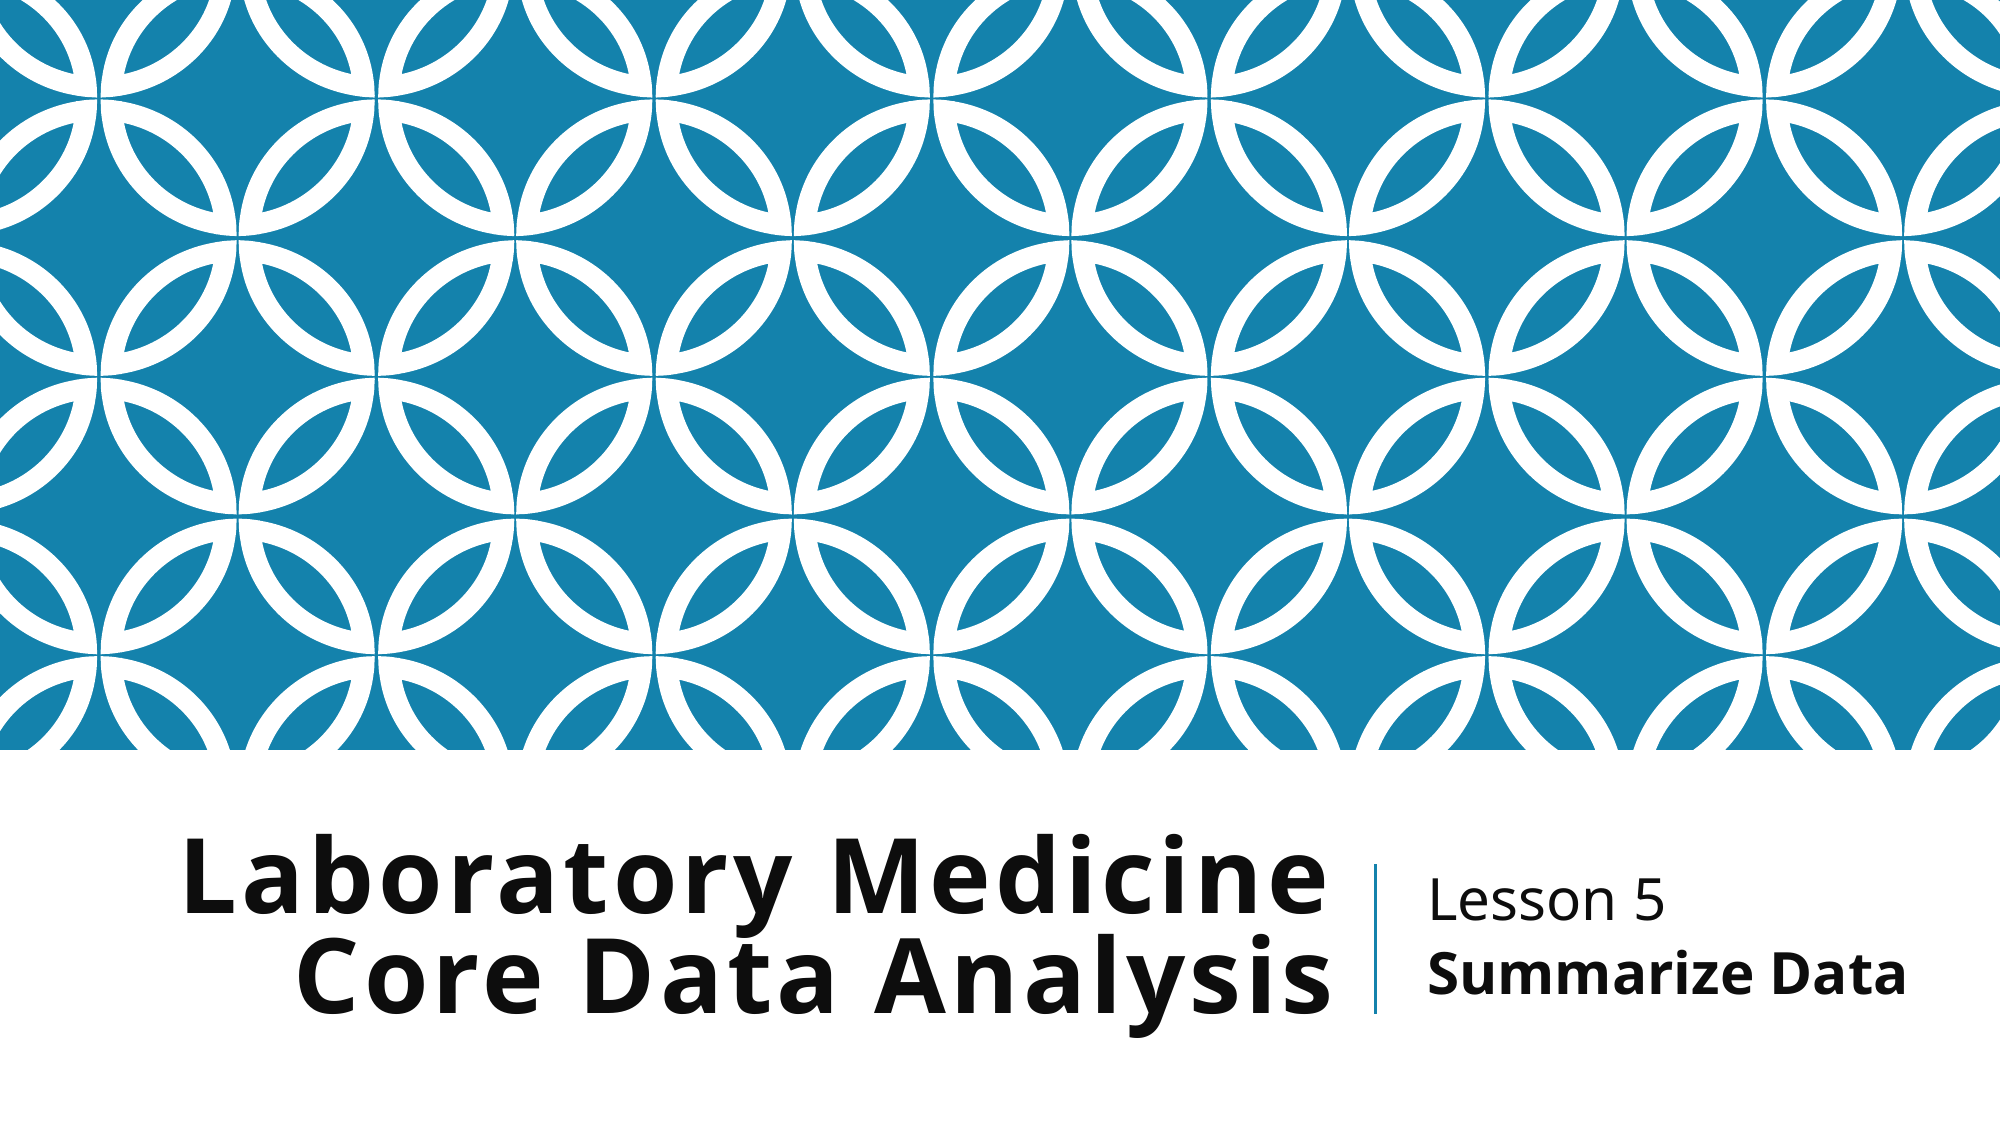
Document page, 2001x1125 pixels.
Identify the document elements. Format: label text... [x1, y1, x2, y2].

title Laboratory Medicine Core Data Analysis [75, 813, 1350, 1054]
subtitle Lesson 5 Summarize Data [1412, 813, 1971, 1054]
